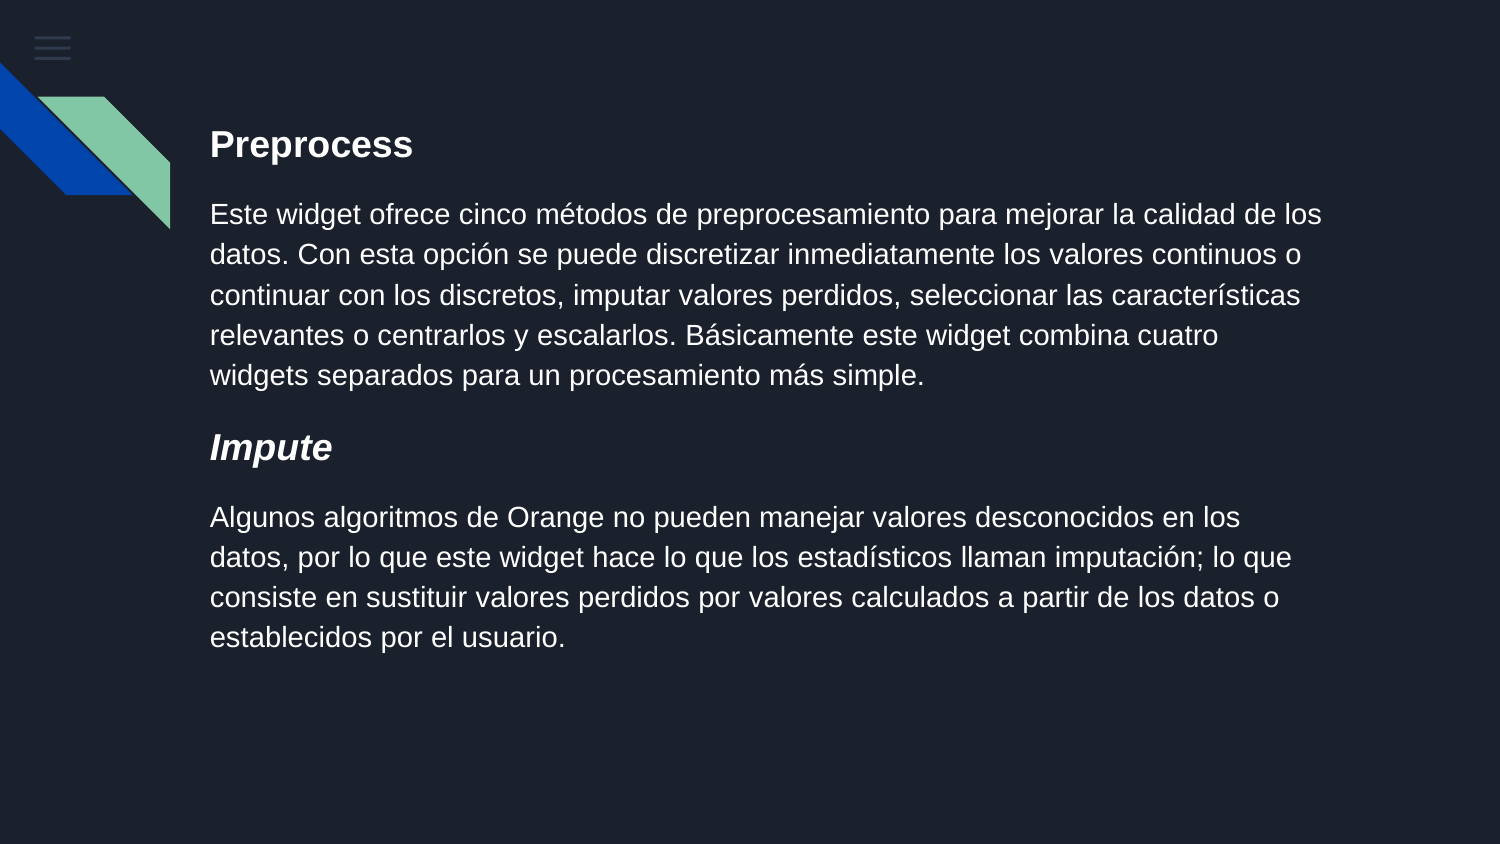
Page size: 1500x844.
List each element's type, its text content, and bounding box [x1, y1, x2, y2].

text_box Preprocess Este widget ofrece cinco métodos de preprocesamiento para mejorar la calidad de los datos. Con esta opción se puede discretizar inmediatamente los valores continuos o continuar con los discretos, imputar valores perdidos, seleccionar las características relevantes o centrarlos y escalarlos. Básicamente este widget combina cuatro widgets separados para un procesamiento más simple. Impute Algunos algoritmos de Orange no pueden manejar valores desconocidos en los datos, por lo que este widget hace lo que los estadísticos llaman imputación; lo que consiste en sustituir valores perdidos por valores calculados a partir de los datos o establecidos por el usuario. [194, 98, 1341, 734]
